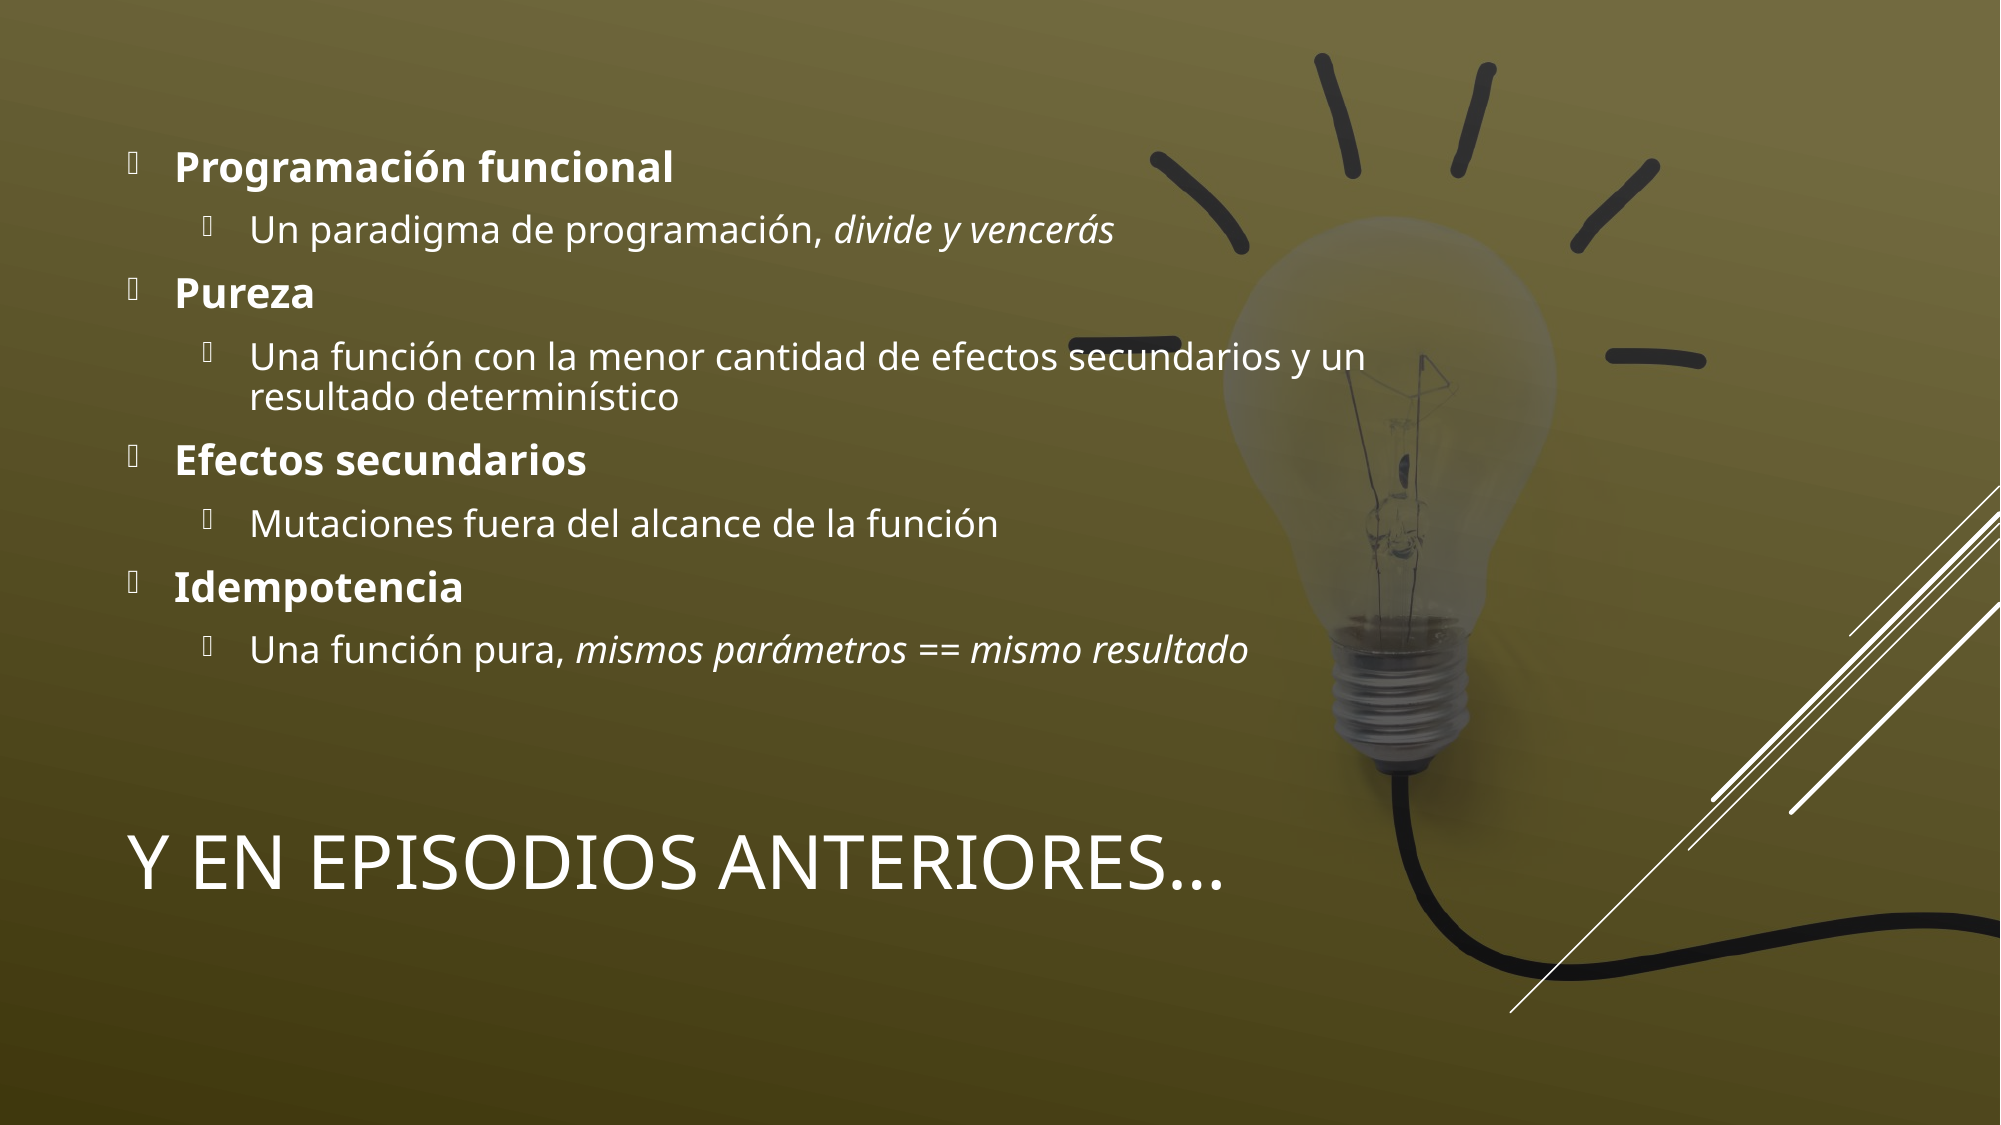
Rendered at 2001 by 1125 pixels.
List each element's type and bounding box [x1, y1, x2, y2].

picture [0, 0, 2000, 1125]
text_box [1510, 485, 2000, 1013]
